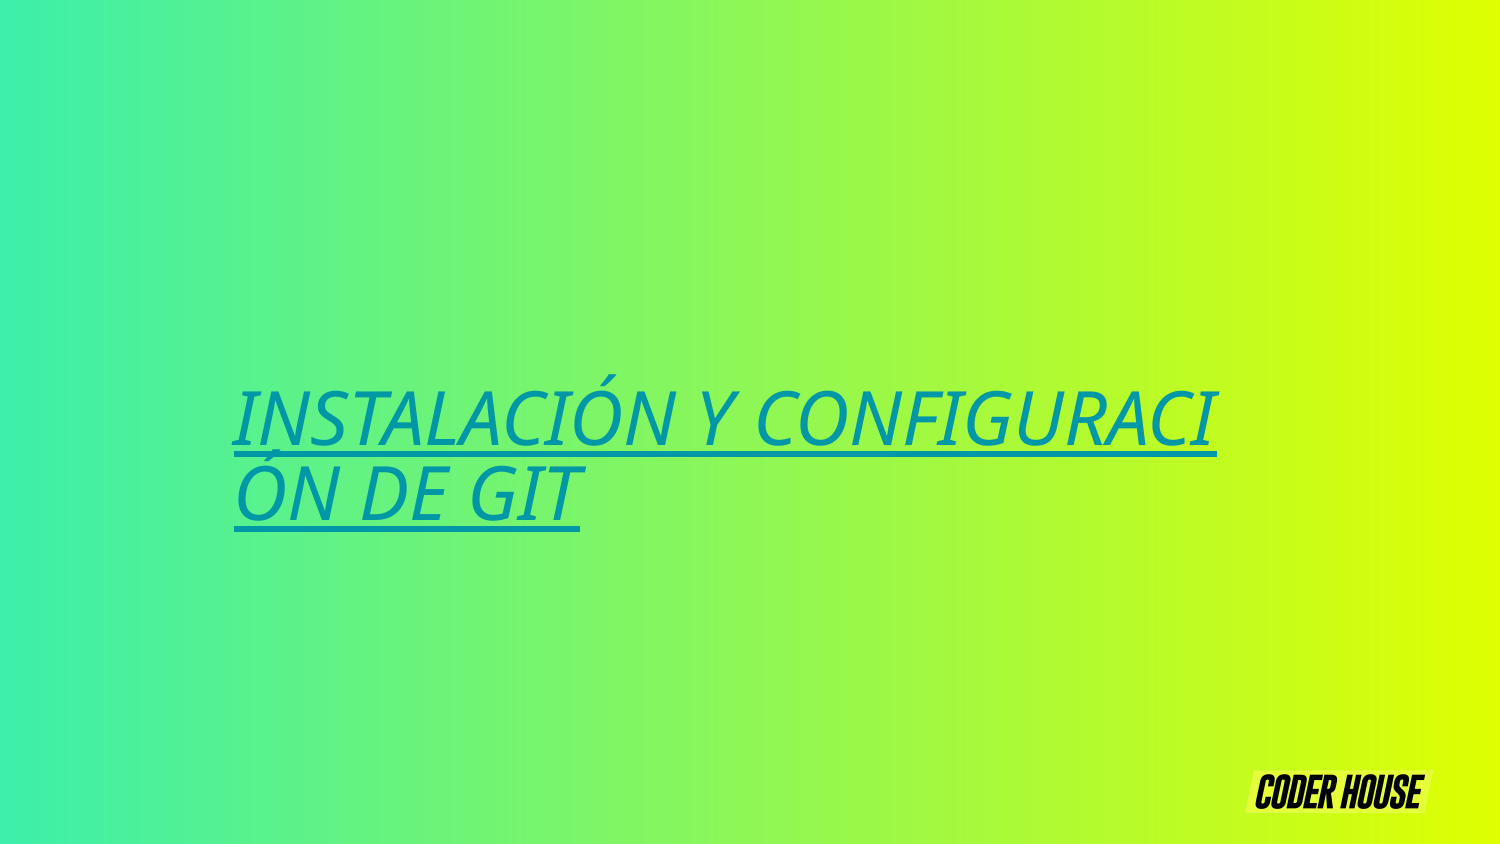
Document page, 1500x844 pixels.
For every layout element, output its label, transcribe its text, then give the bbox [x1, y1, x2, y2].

picture [1241, 764, 1437, 819]
text_box INSTALACIÓN Y CONFIGURACIÓN DE GIT [218, 340, 1282, 503]
